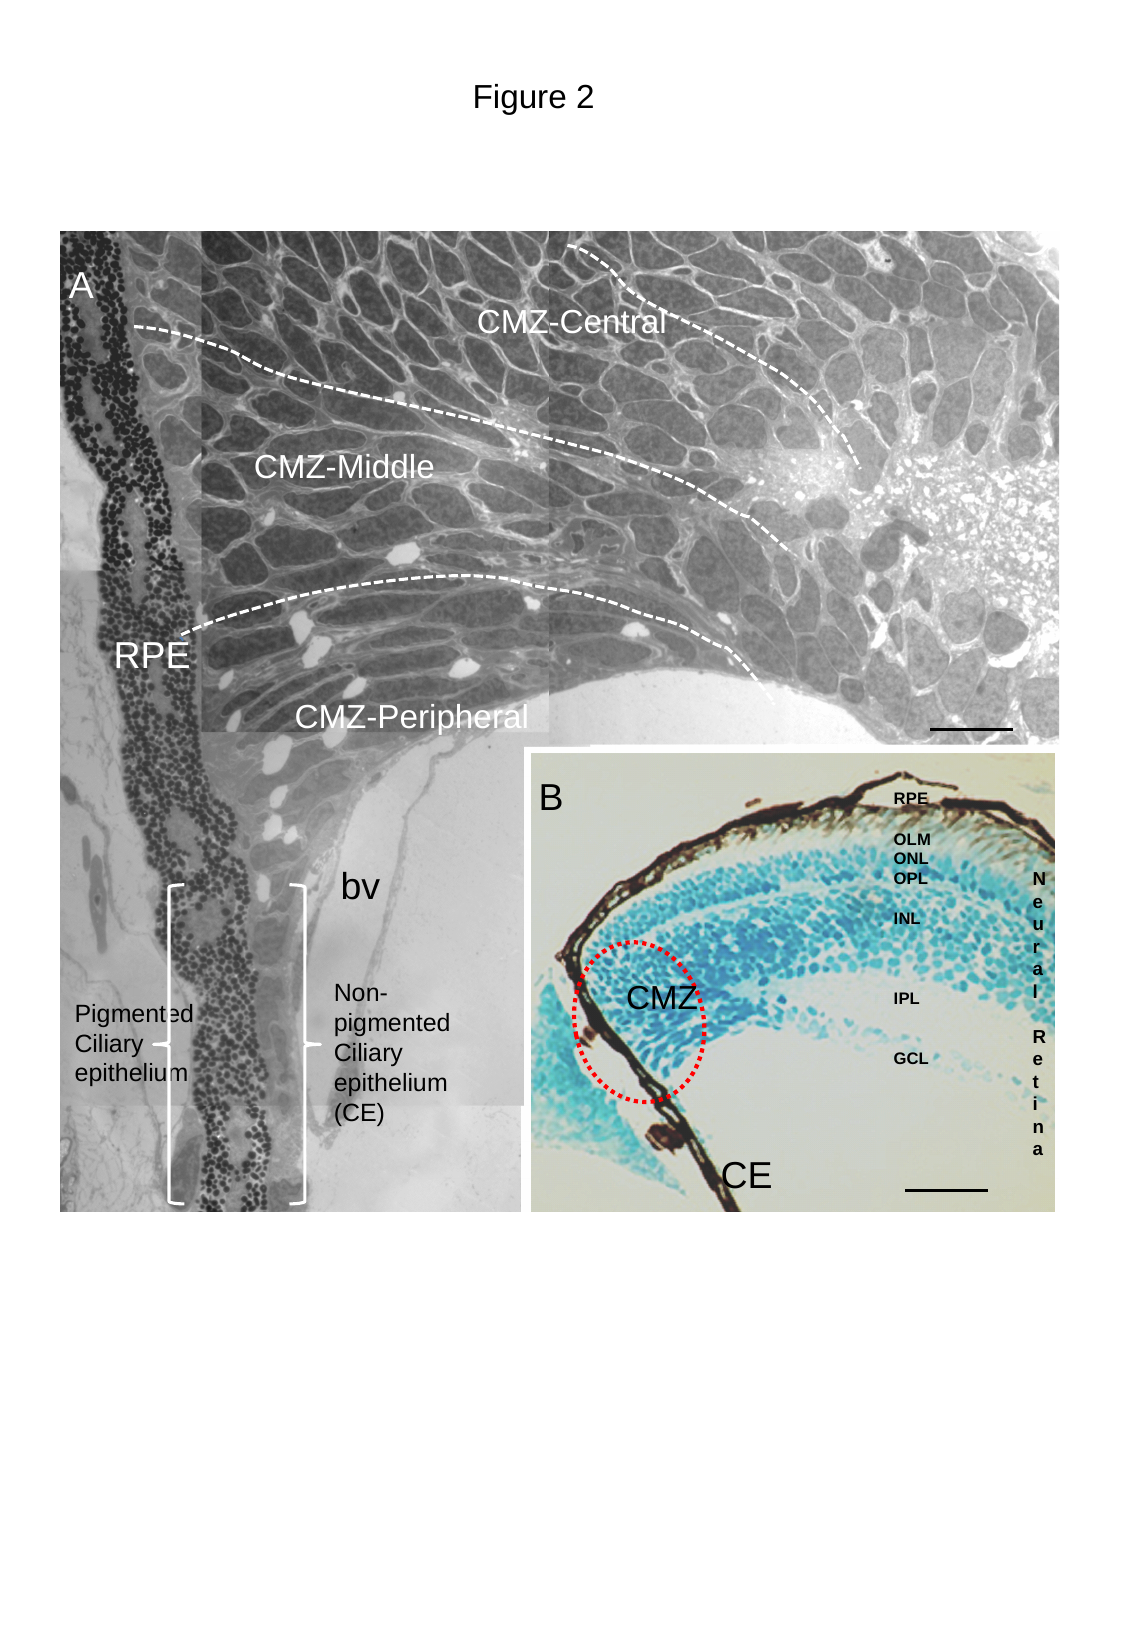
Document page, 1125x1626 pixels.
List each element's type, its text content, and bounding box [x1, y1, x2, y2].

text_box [53, 230, 1060, 1212]
text_box Figure 2 [457, 68, 610, 123]
